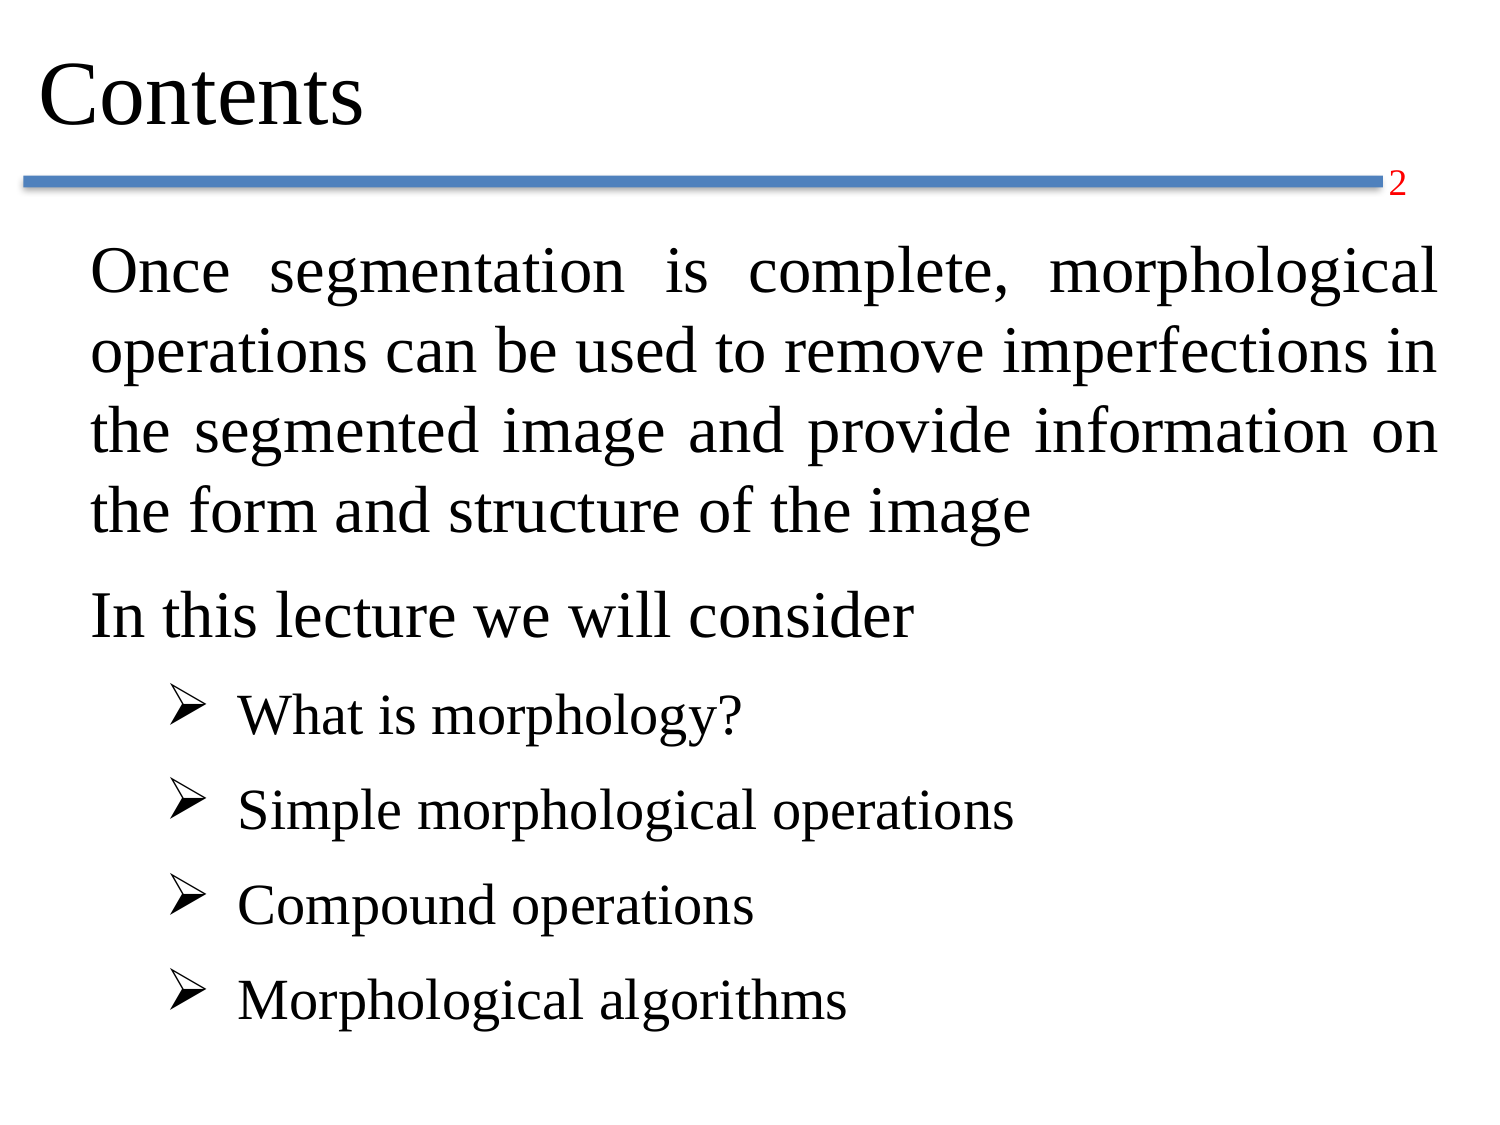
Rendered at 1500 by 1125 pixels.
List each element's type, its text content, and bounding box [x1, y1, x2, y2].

list Once segmentation is complete, morphological operations can be used to remove imperfections in the segmented image and provide information on the form and structure of the image In this lecture we will consider What is morphology? Simple morphological operations Compound operations Morphological algorithms [75, 218, 1457, 1125]
title Contents [23, 11, 1254, 164]
